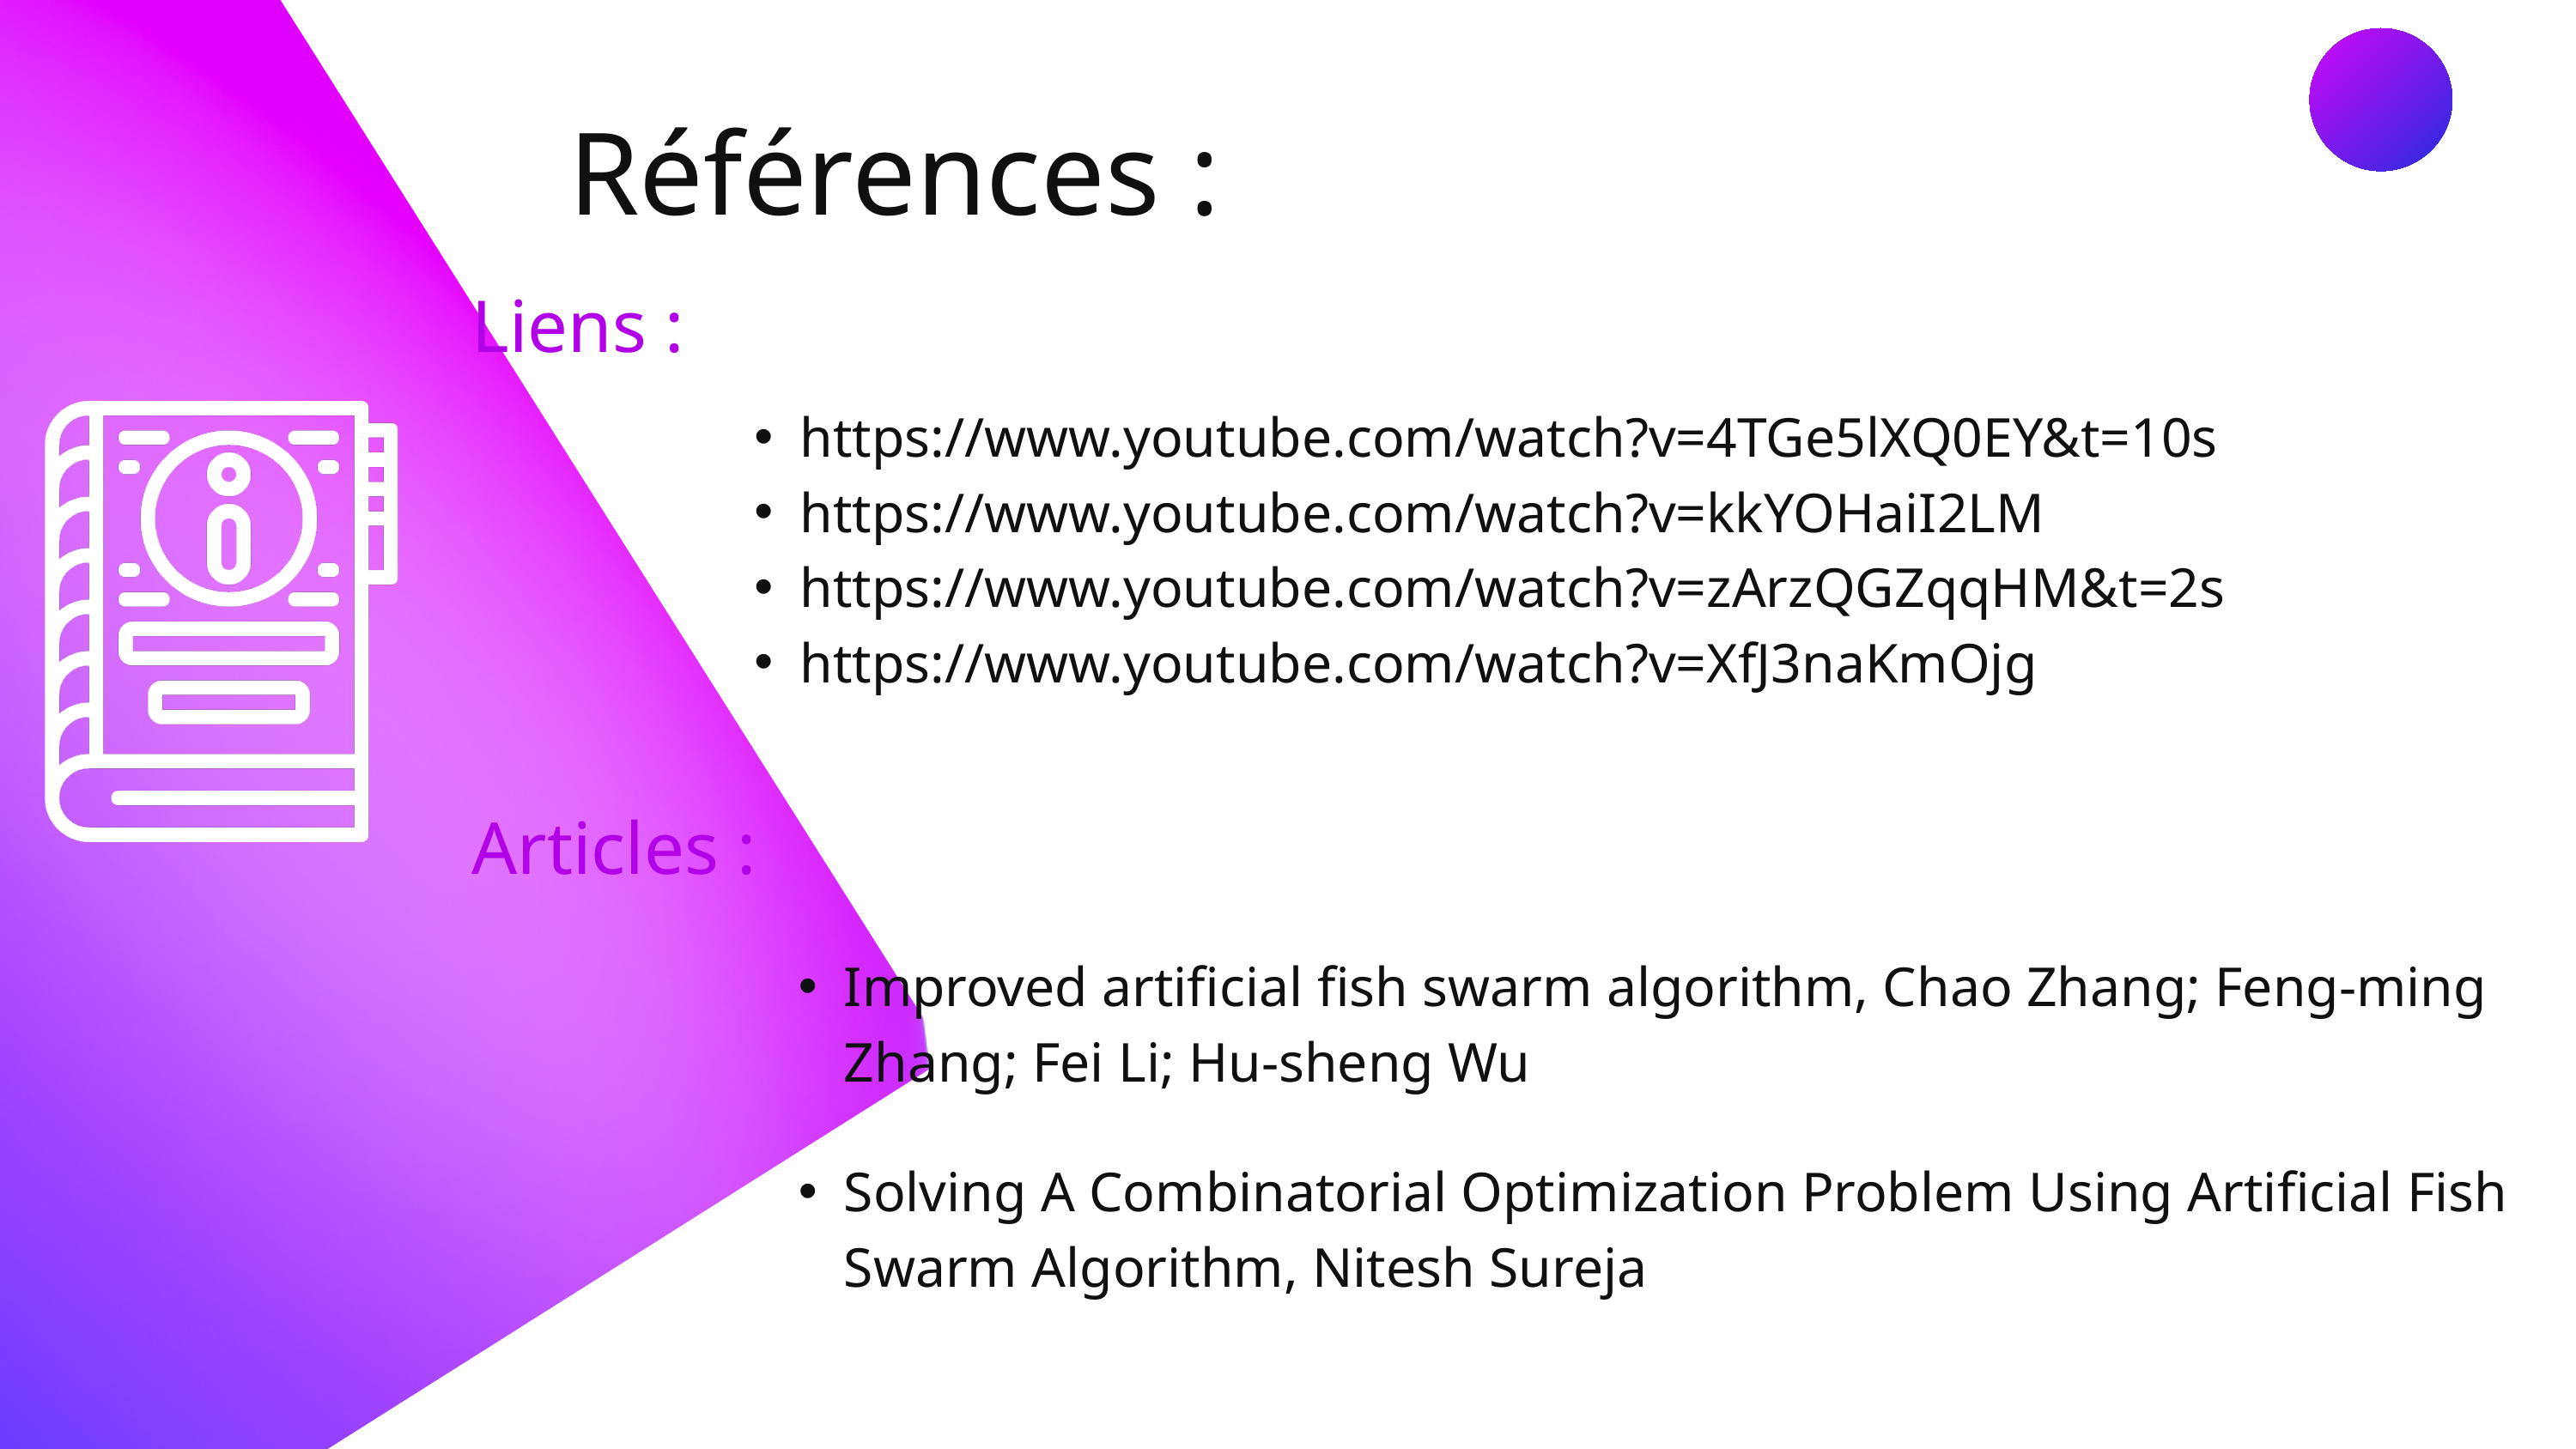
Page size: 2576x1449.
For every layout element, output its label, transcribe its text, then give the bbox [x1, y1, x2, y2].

text_box Improved artificial fish swarm algorithm, Chao Zhang; Feng-ming Zhang; Fei Li; Hu-sheng Wu [752, 942, 2525, 1093]
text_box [2309, 27, 2453, 172]
text_box Liens : [471, 266, 709, 367]
text_box [45, 401, 398, 842]
text_box Articles : [471, 788, 797, 889]
text_box [0, 0, 892, 1449]
text_box Solving A Combinatorial Optimization Problem Using Artificial Fish Swarm Algorithm, Nitesh Sureja [752, 1147, 2525, 1298]
text_box Références : [568, 100, 2296, 238]
text_box https://www.youtube.com/watch?v=4TGe5lXQ0EY&t=10s https://www.youtube.com/watch?v=kkYOHaiI2LM https://www.youtube.com/watch?v=zArzQGZqqHM&t=2s https://www.youtube.com/watch?v=XfJ3naKmOjg [708, 392, 2481, 694]
